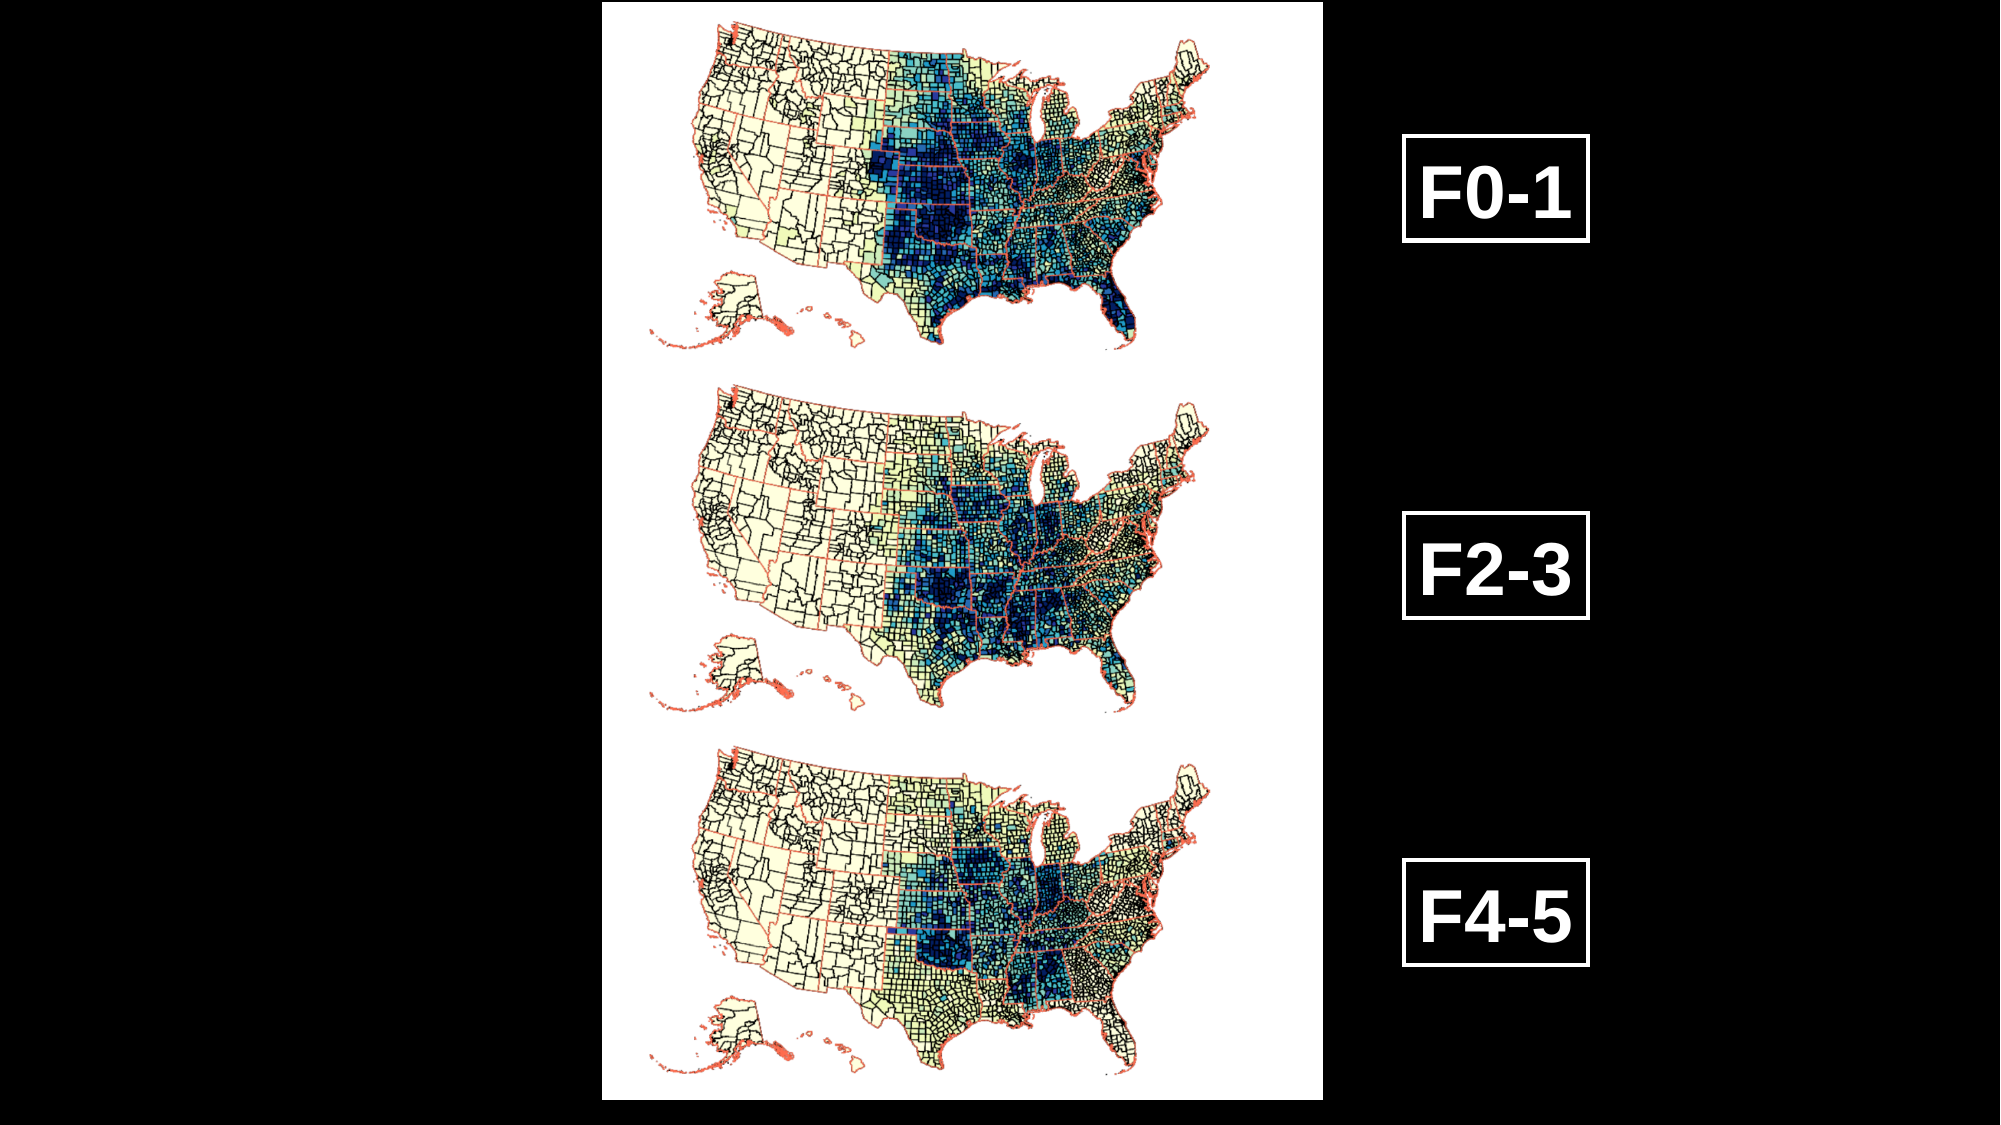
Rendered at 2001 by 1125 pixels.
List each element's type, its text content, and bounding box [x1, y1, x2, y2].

picture [602, 2, 1323, 1100]
text_box F0-1 [1404, 135, 1589, 241]
text_box F2-3 [1404, 513, 1589, 618]
text_box F4-5 [1404, 860, 1589, 965]
